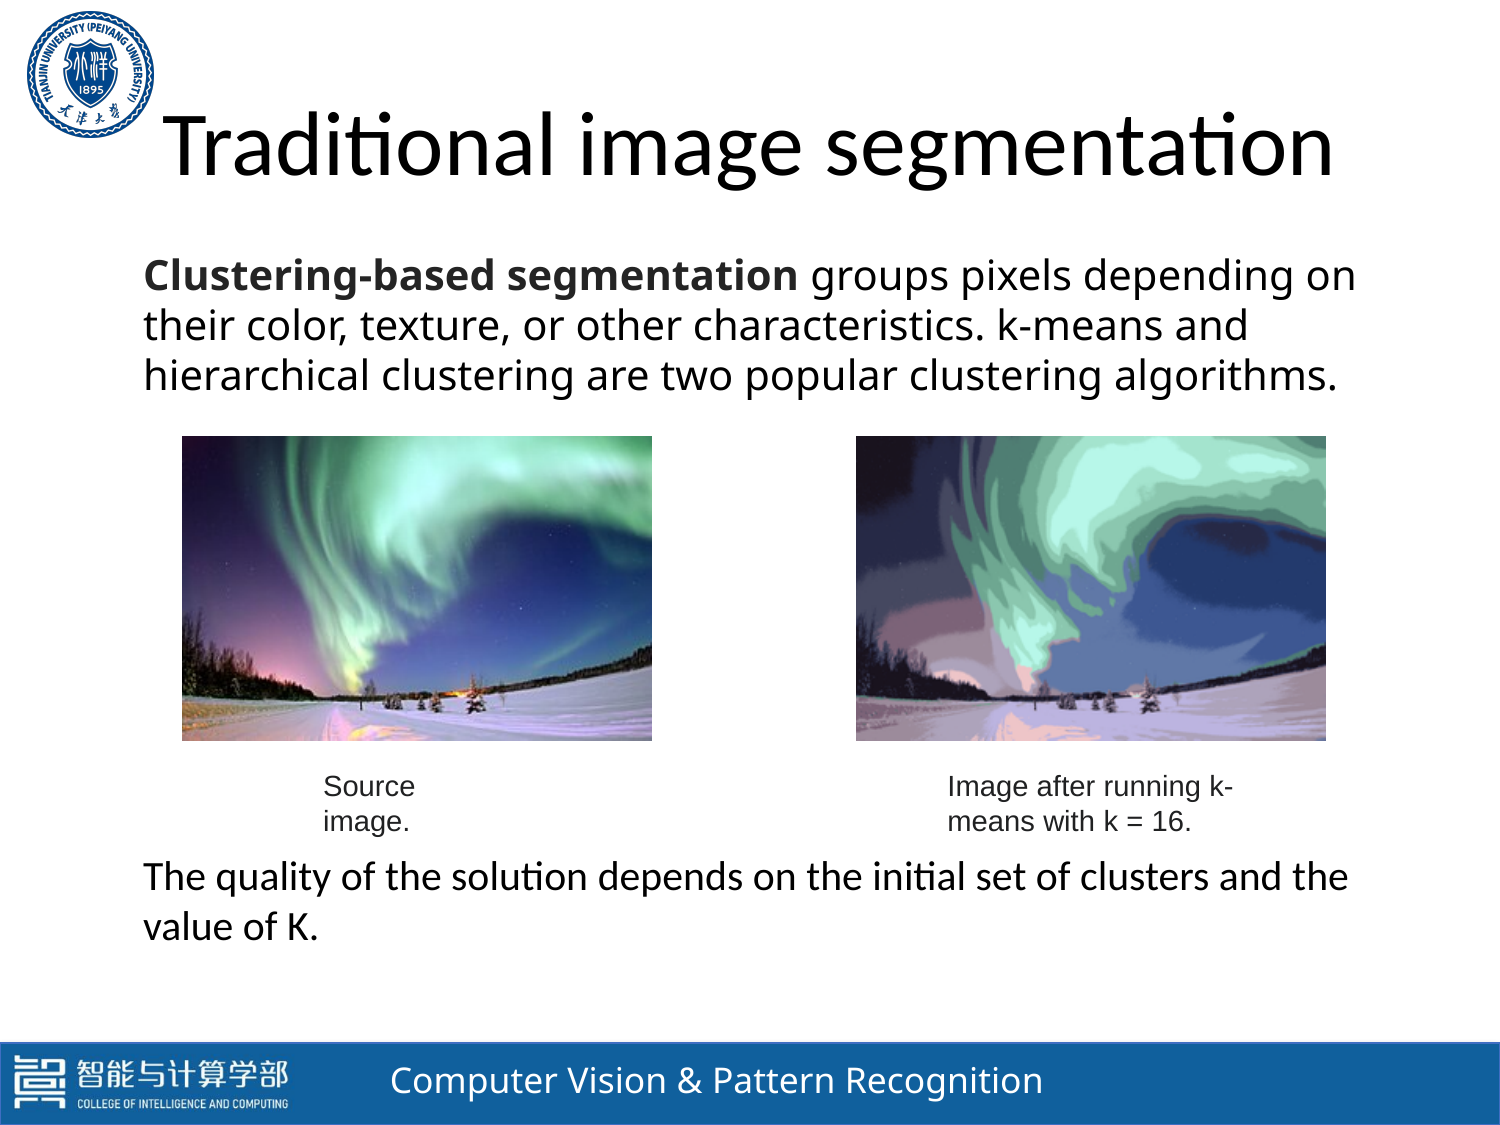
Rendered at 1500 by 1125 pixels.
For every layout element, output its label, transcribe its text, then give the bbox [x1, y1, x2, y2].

text_box Source image. [308, 759, 527, 845]
text_box Clustering-based segmentation groups pixels depending on their color, texture, or other characteristics. k-means and hierarchical clustering are two popular clustering algorithms. The quality of the solution depends on the initial set of clusters and the value of K. [128, 241, 1393, 957]
text_box Image after running k-means with k = 16. [932, 759, 1279, 845]
picture [27, 11, 154, 138]
picture [5, 1044, 296, 1120]
picture [182, 435, 652, 742]
picture [856, 435, 1326, 742]
title Traditional image segmentation [75, 45, 1425, 233]
